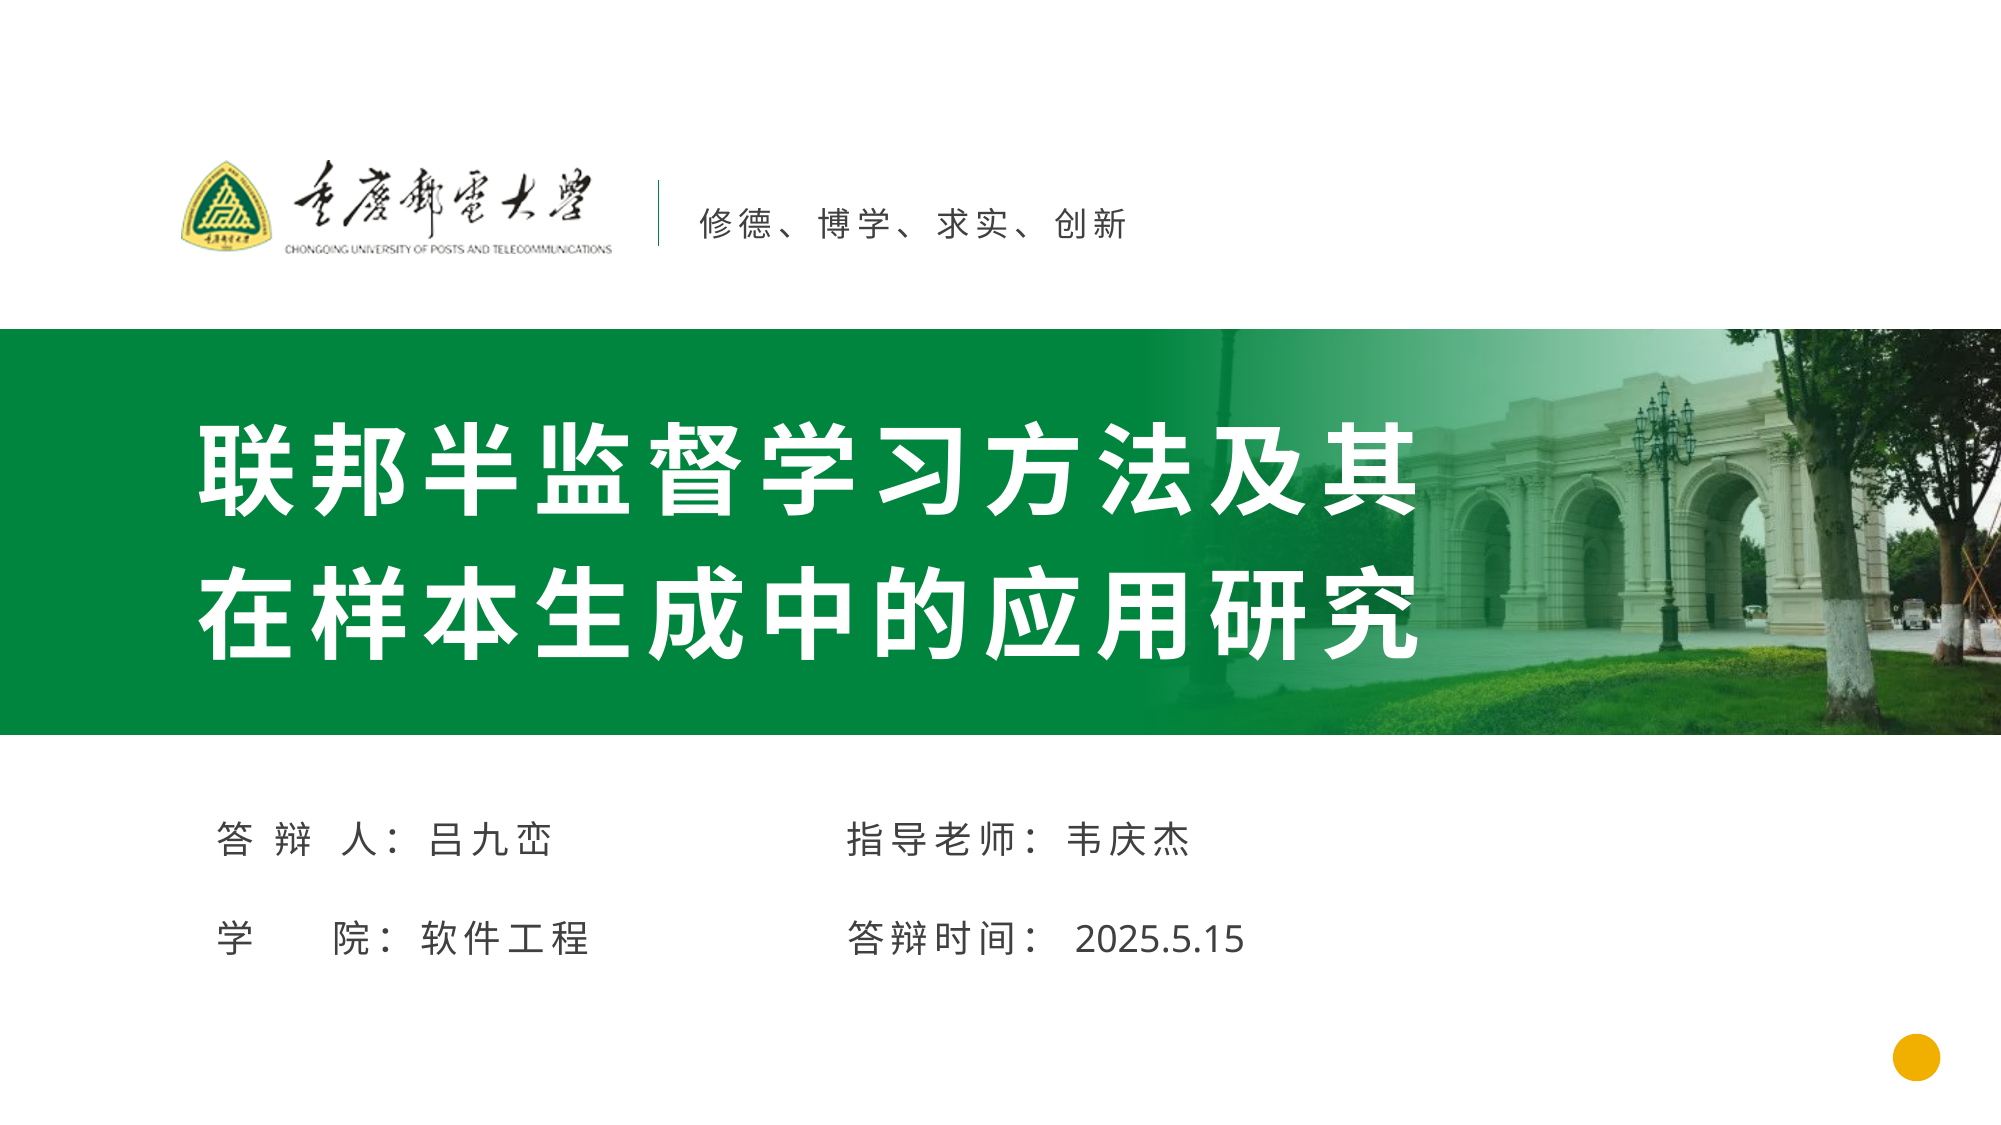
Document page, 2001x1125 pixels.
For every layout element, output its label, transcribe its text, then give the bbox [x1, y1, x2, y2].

text_box 指导老师：韦庆杰 [832, 800, 1268, 869]
text_box 答 辩 人：吕九峦 [201, 800, 637, 869]
picture [1135, 329, 2001, 735]
text_box 联邦半监督学习方法及其 在样本生成中的应用研究 [181, 376, 1682, 789]
text_box 学 院：软件工程 [201, 898, 685, 968]
text_box 修德、博学、求实、创新 [684, 195, 1308, 251]
text_box 答辩时间：2025.5.15 [832, 898, 1316, 968]
slide_number [1871, 1027, 1962, 1088]
text_box [0, 328, 2000, 736]
picture [181, 160, 612, 254]
